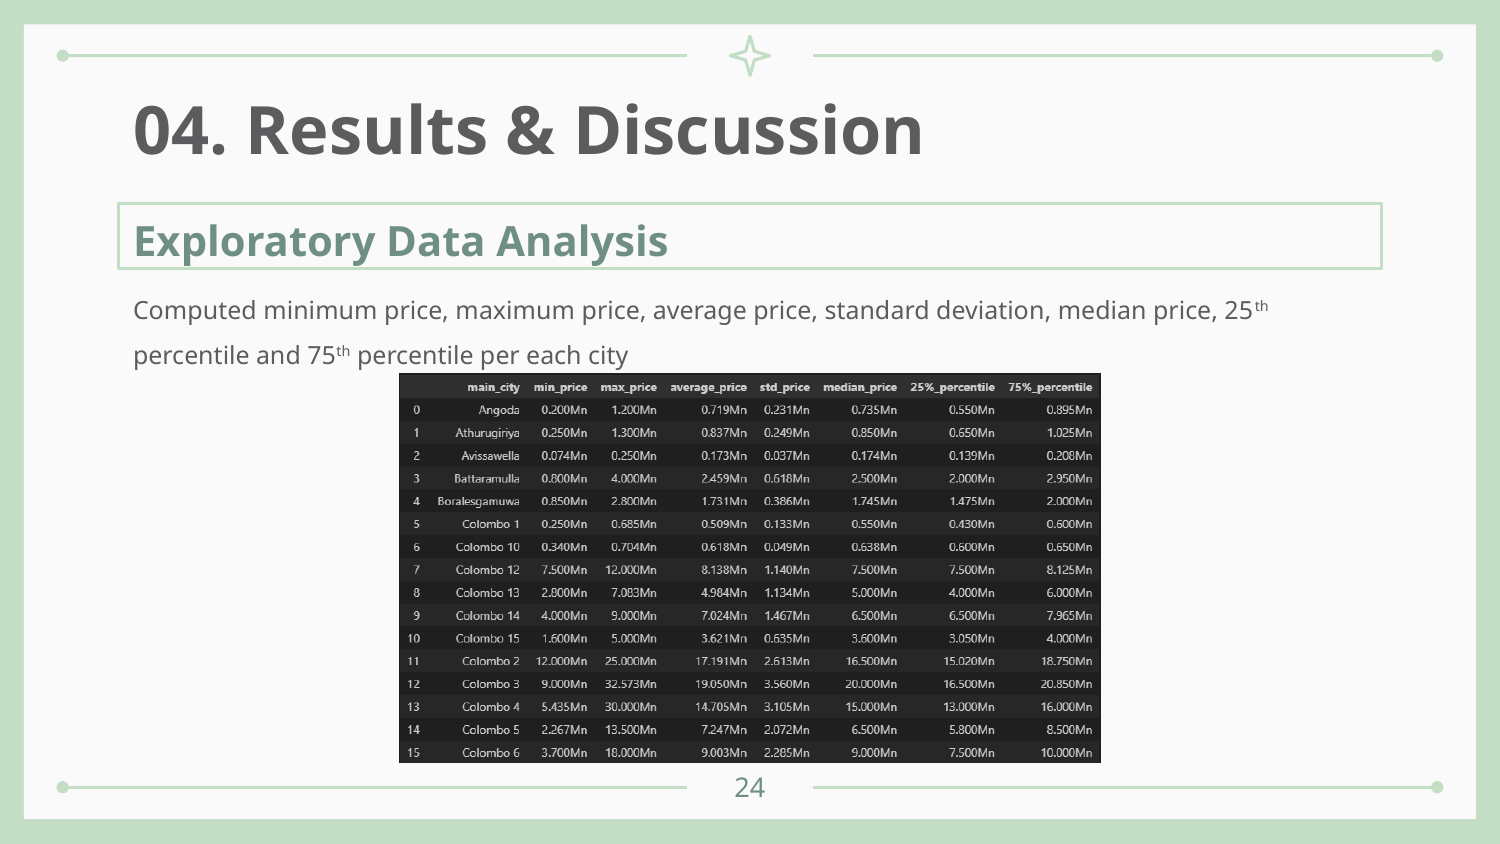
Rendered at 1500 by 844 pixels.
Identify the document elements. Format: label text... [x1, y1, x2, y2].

title 04. Results & Discussion [118, 72, 1382, 167]
slide_number 24 [705, 771, 795, 810]
subtitle Exploratory Data Analysis [117, 202, 1383, 270]
subtitle Computed minimum price, maximum price, average price, standard deviation, median price, 25th percentile and 75th percentile per each city [118, 270, 1382, 339]
picture [399, 373, 1101, 763]
